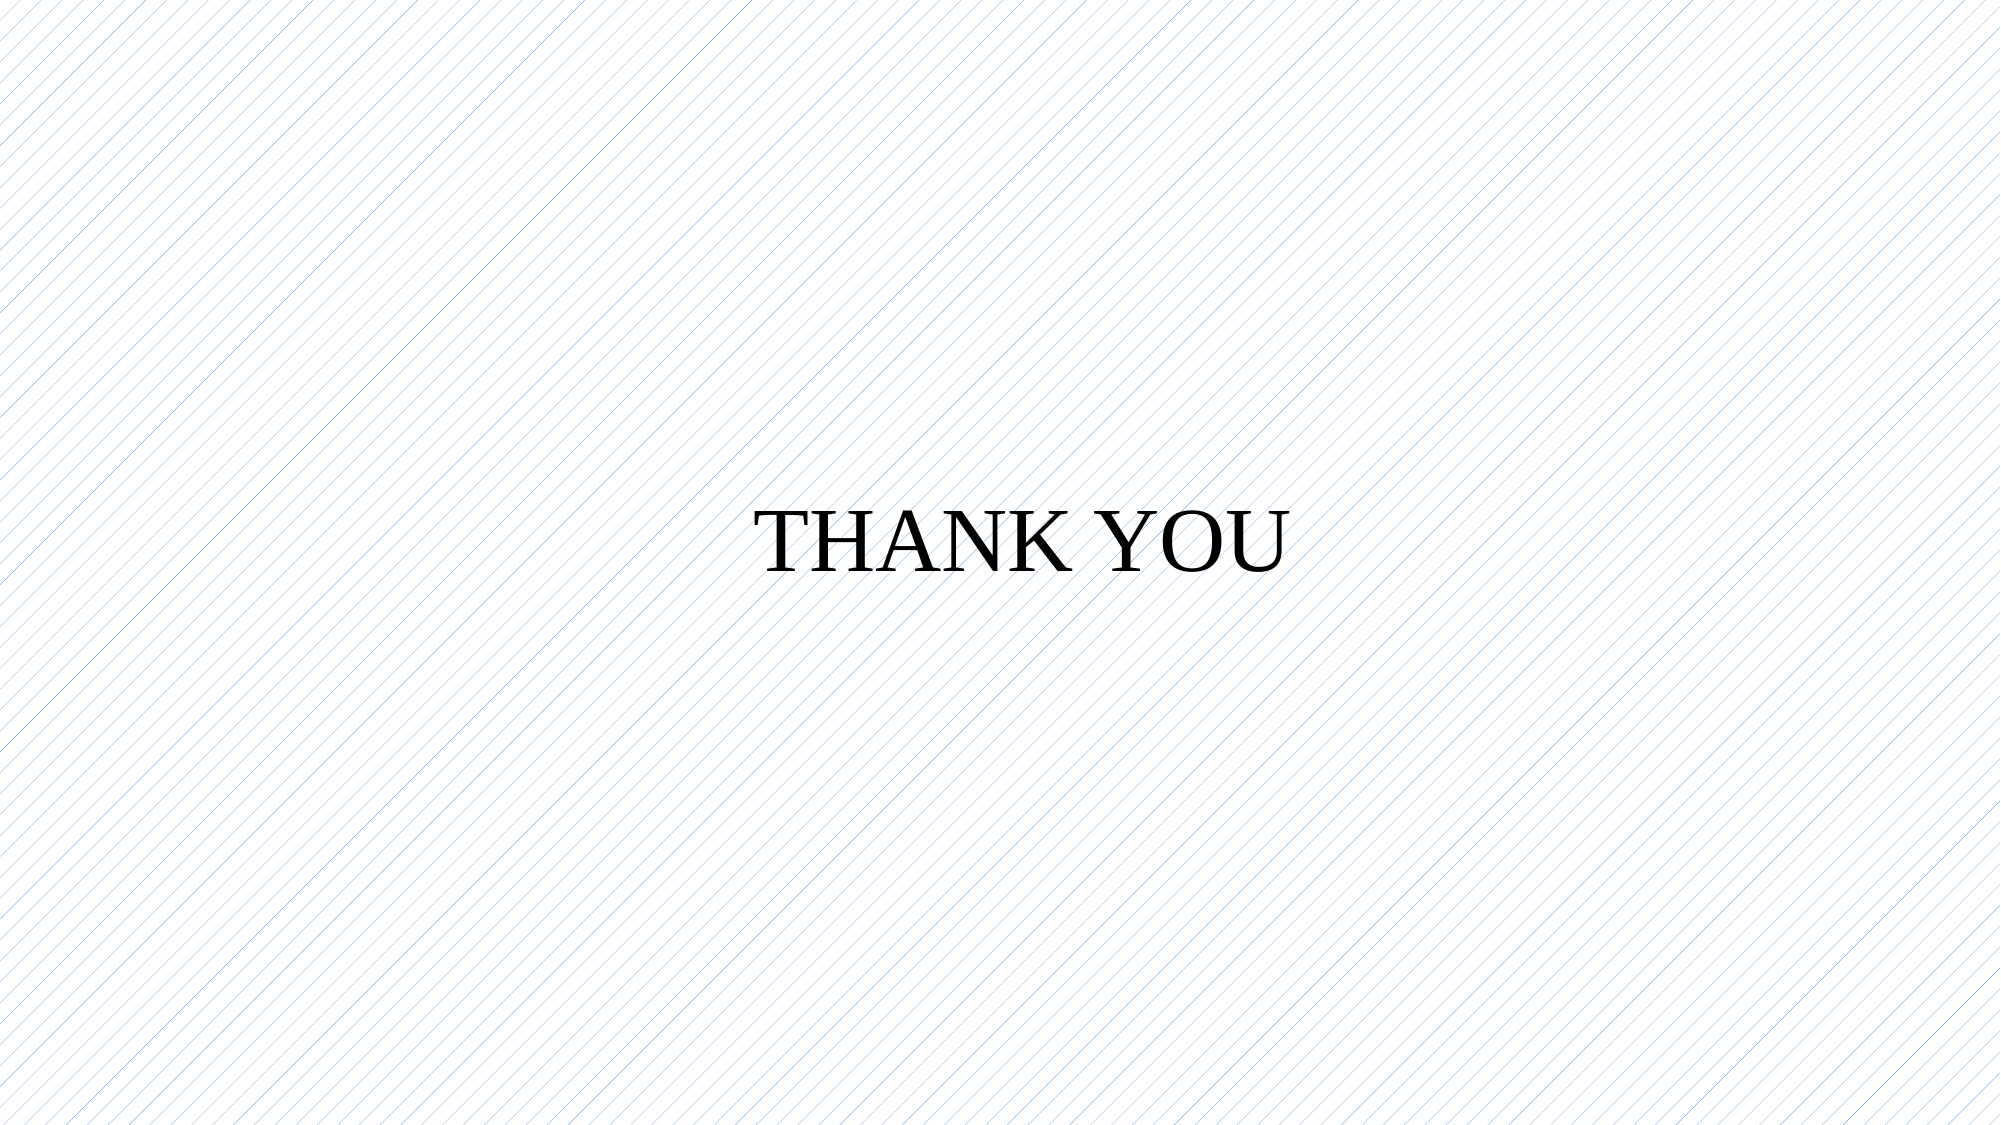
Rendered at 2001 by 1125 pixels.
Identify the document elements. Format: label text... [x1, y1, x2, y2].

title THANK YOU [160, 432, 1886, 651]
